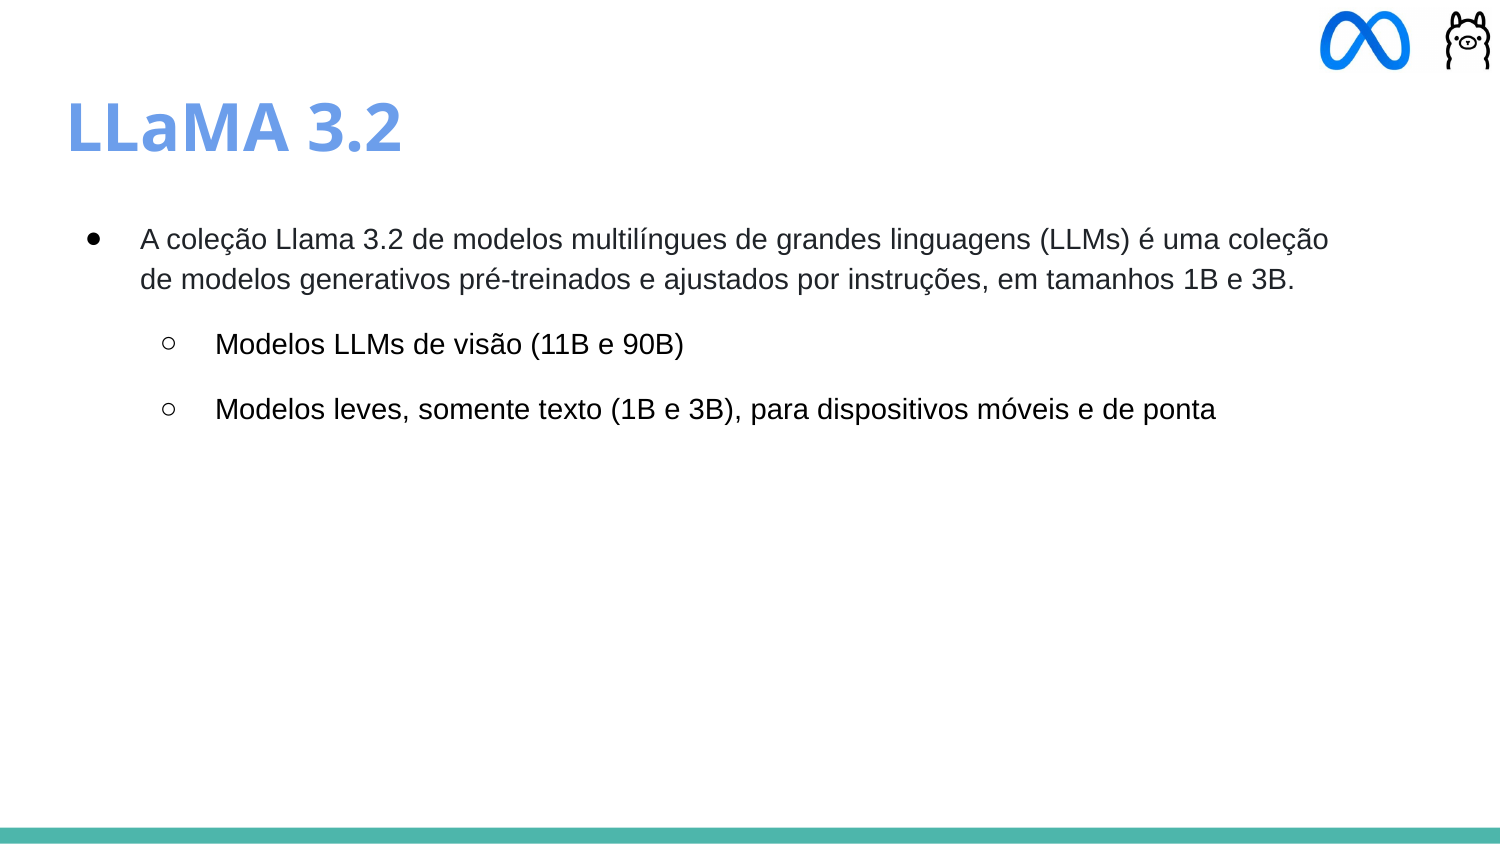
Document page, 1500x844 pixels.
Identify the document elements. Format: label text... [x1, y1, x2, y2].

title LLaMA 3.2 [11, 8, 1056, 227]
text_box A coleção Llama 3.2 de modelos multilíngues de grandes linguagens (LLMs) é uma coleção de modelos generativos pré-treinados e ajustados por instruções, em tamanhos 1B e 3B. Modelos LLMs de visão (11B e 90B) Modelos leves, somente texto (1B e 3B), para dispositivos móveis e de ponta [82, 213, 1368, 426]
picture [1319, 6, 1492, 74]
